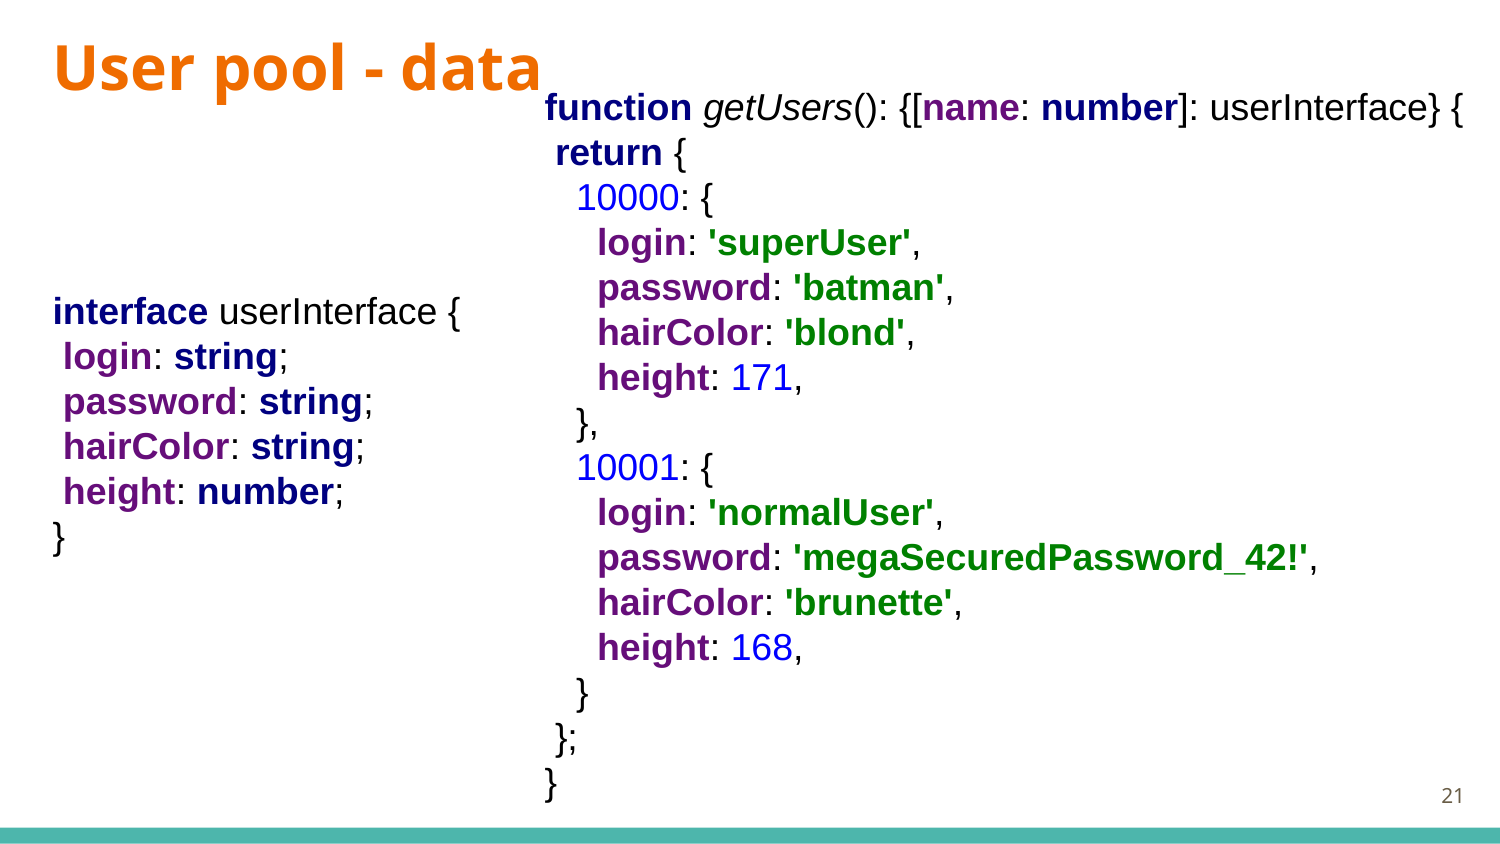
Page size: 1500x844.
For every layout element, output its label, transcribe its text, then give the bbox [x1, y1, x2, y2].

title User pool - data [37, 12, 1436, 99]
text_box interface userInterface { login: string; password: string; hairColor: string; height: number; } [37, 175, 529, 668]
text_box function getUsers(): {[name: number]: userInterface} { return { 10000: { login: 'superUser', password: 'batman', hairColor: 'blond', height: 171, }, 10001: { login: 'normalUser', password: 'megaSecuredPassword_42!', hairColor: 'brunette', height: 168, } }; } [529, 58, 1500, 828]
